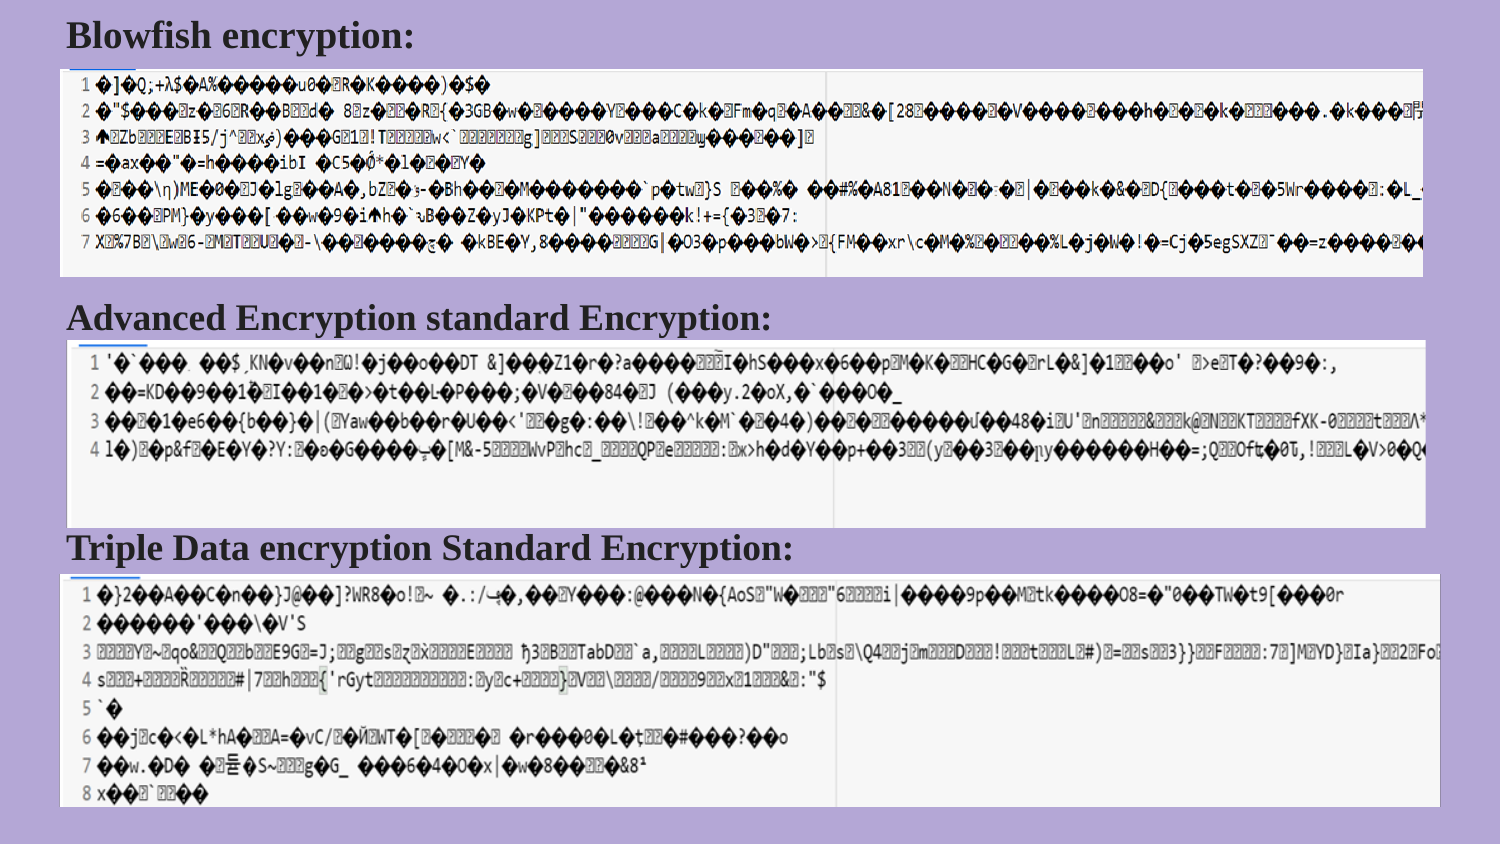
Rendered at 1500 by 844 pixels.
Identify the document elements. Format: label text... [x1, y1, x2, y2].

title Blowfish encryption: [51, 0, 1449, 152]
picture [58, 340, 1426, 528]
picture [58, 69, 1426, 277]
list Advanced Encryption standard Encryption: Triple Data encryption Standard Encryption: [51, 201, 1449, 798]
picture [57, 574, 1443, 808]
